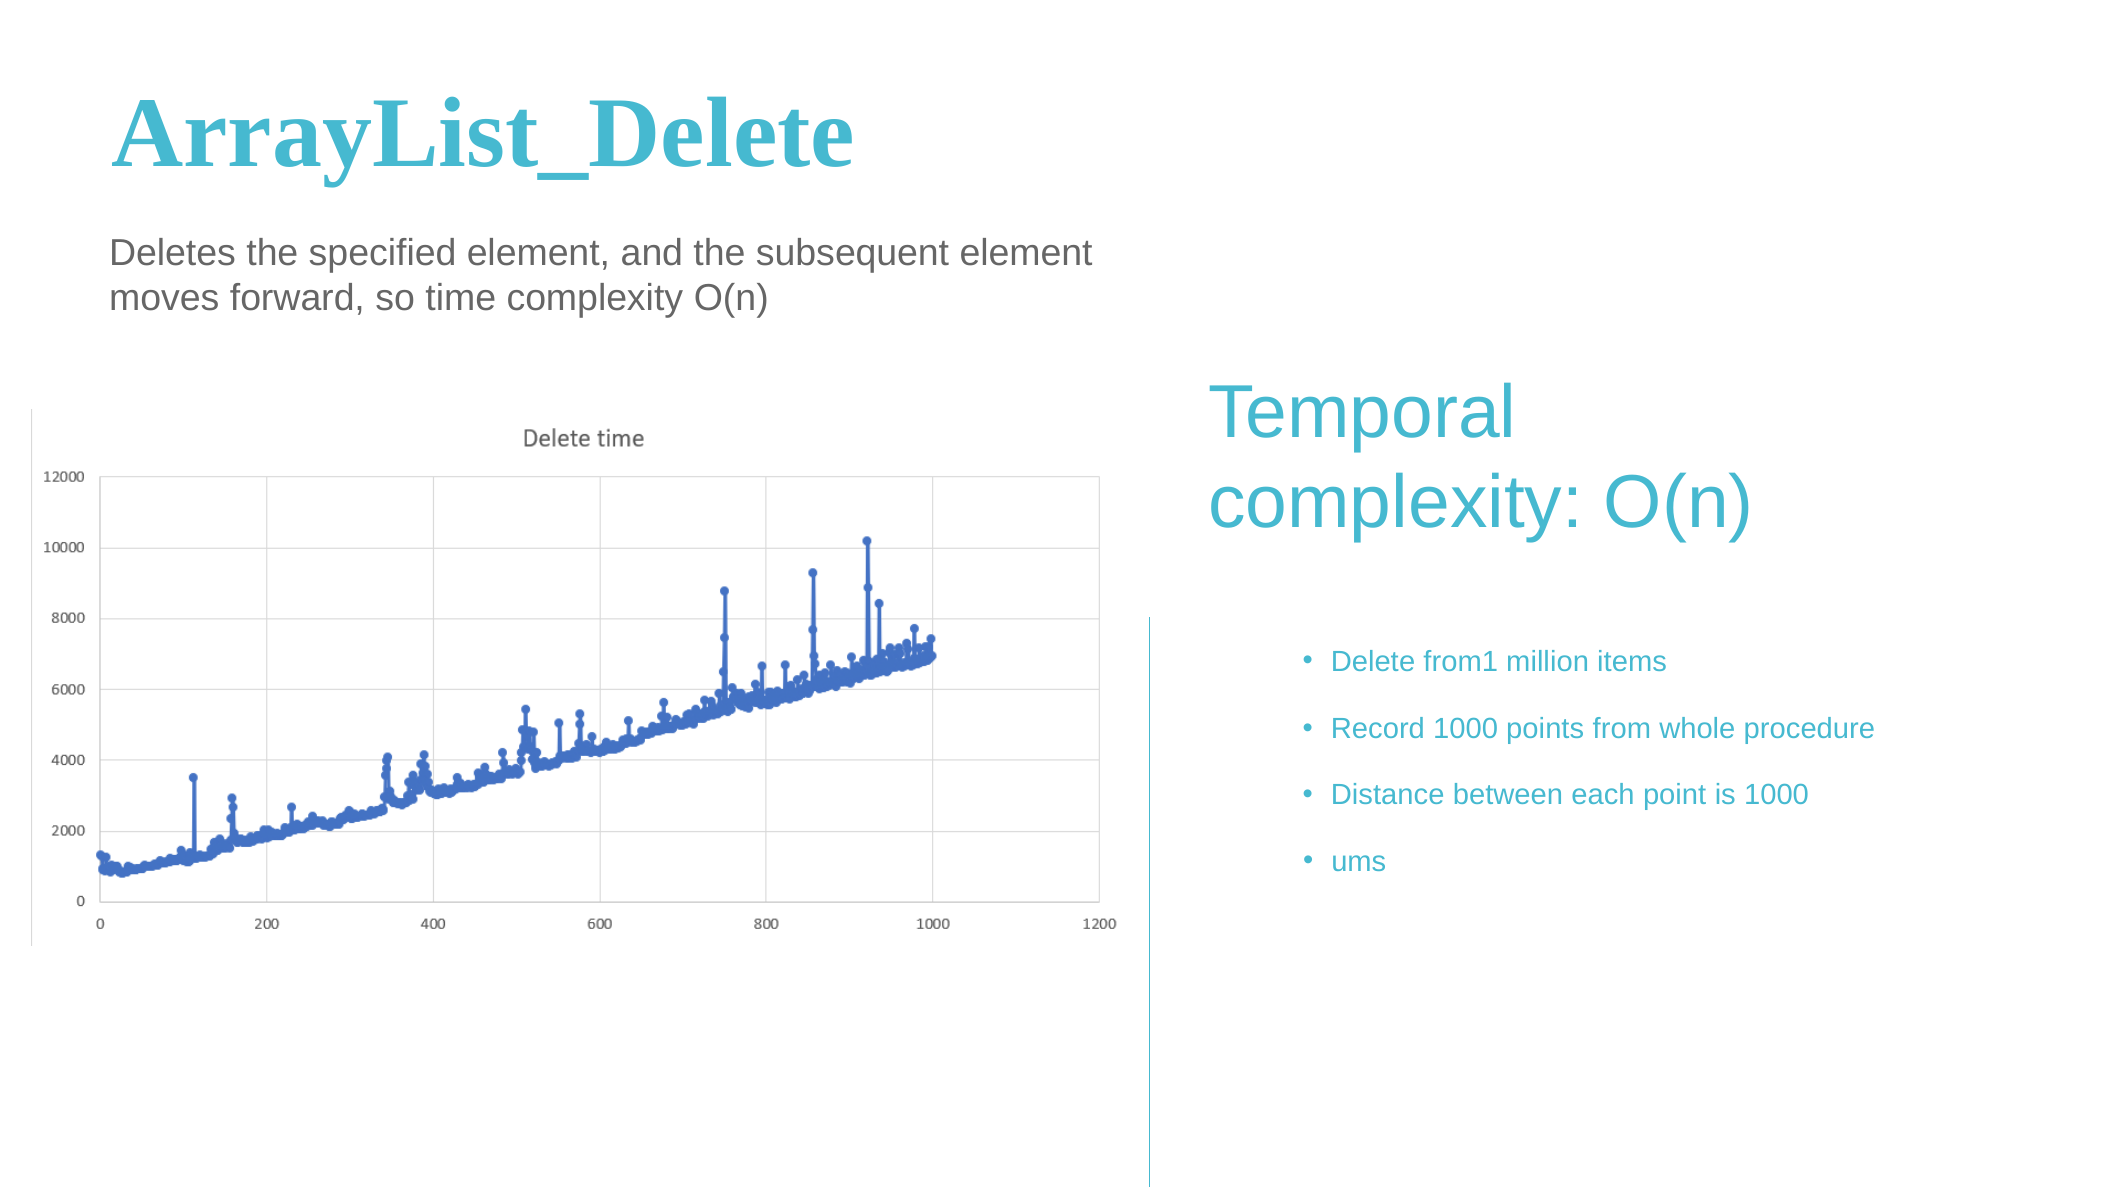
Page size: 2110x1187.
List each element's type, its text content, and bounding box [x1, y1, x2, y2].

text_box Distance between each point is 1000 [1302, 775, 1928, 811]
text_box Delete from1 million items [1302, 642, 1669, 678]
text_box ArrayList_Delete [111, 65, 890, 186]
text_box Temporal complexity: O(n) [1208, 362, 1987, 543]
text_box Record 1000 points from whole procedure [1302, 709, 1928, 745]
picture [31, 409, 1132, 946]
text_box Deletes the specified element, and the subsequent element moves forward, so time complexity O(n) [94, 220, 1150, 326]
text_box ums [1303, 841, 1929, 877]
